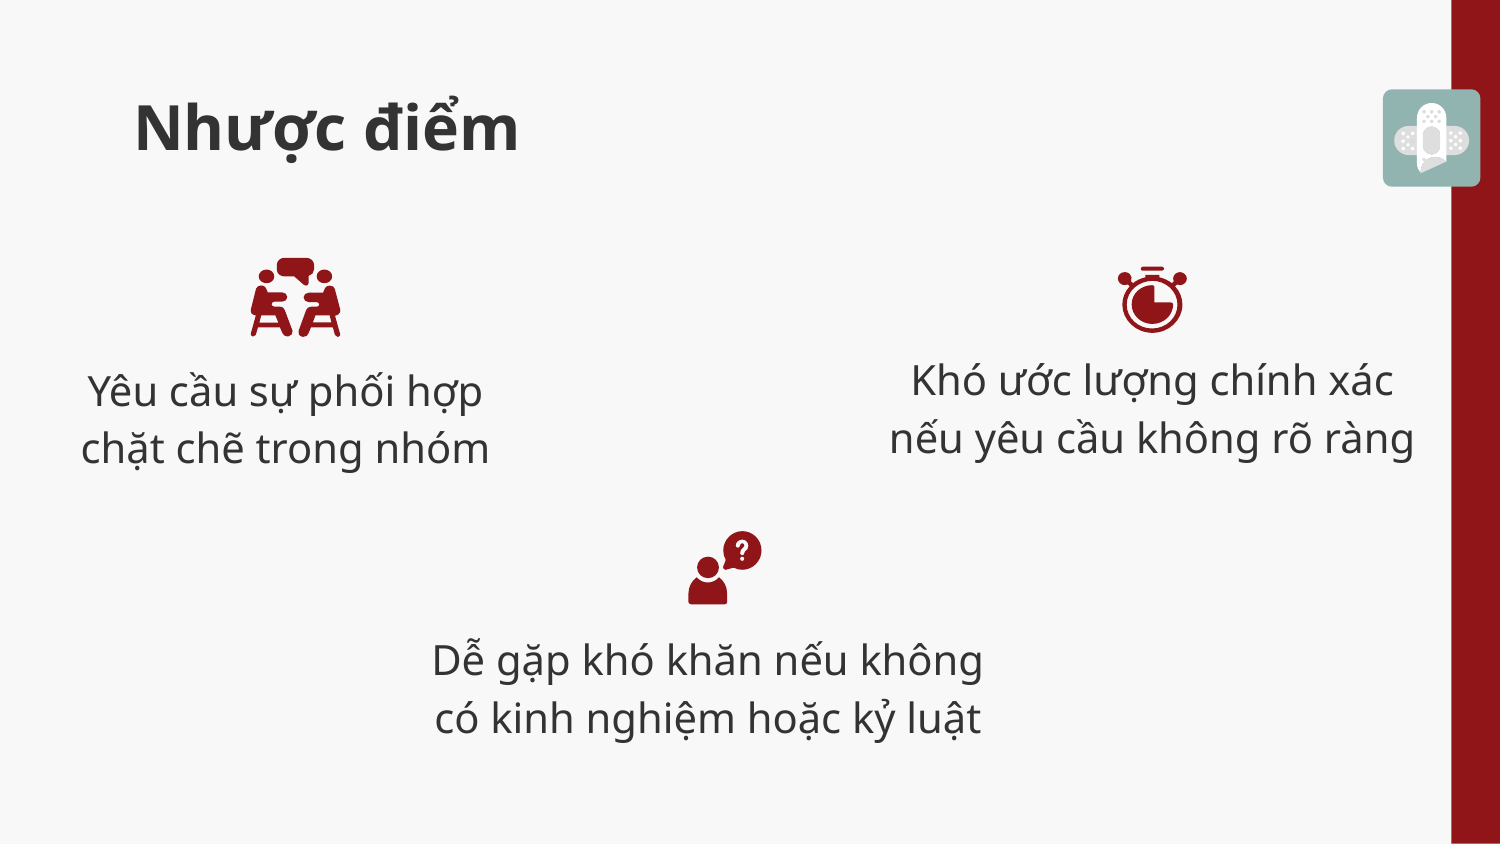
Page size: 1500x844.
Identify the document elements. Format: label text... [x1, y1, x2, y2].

subtitle Dễ gặp khó khăn nếu không có kinh nghiệm hoặc kỷ luật [397, 611, 1019, 755]
title Nhược điểm [118, 72, 1382, 167]
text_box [249, 257, 342, 338]
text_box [688, 530, 762, 605]
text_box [1116, 266, 1188, 334]
subtitle Yêu cầu sự phối hợp chặt chẽ trong nhóm [46, 342, 525, 485]
subtitle Khó ước lượng chính xác nếu yêu cầu không rõ ràng [872, 331, 1432, 494]
